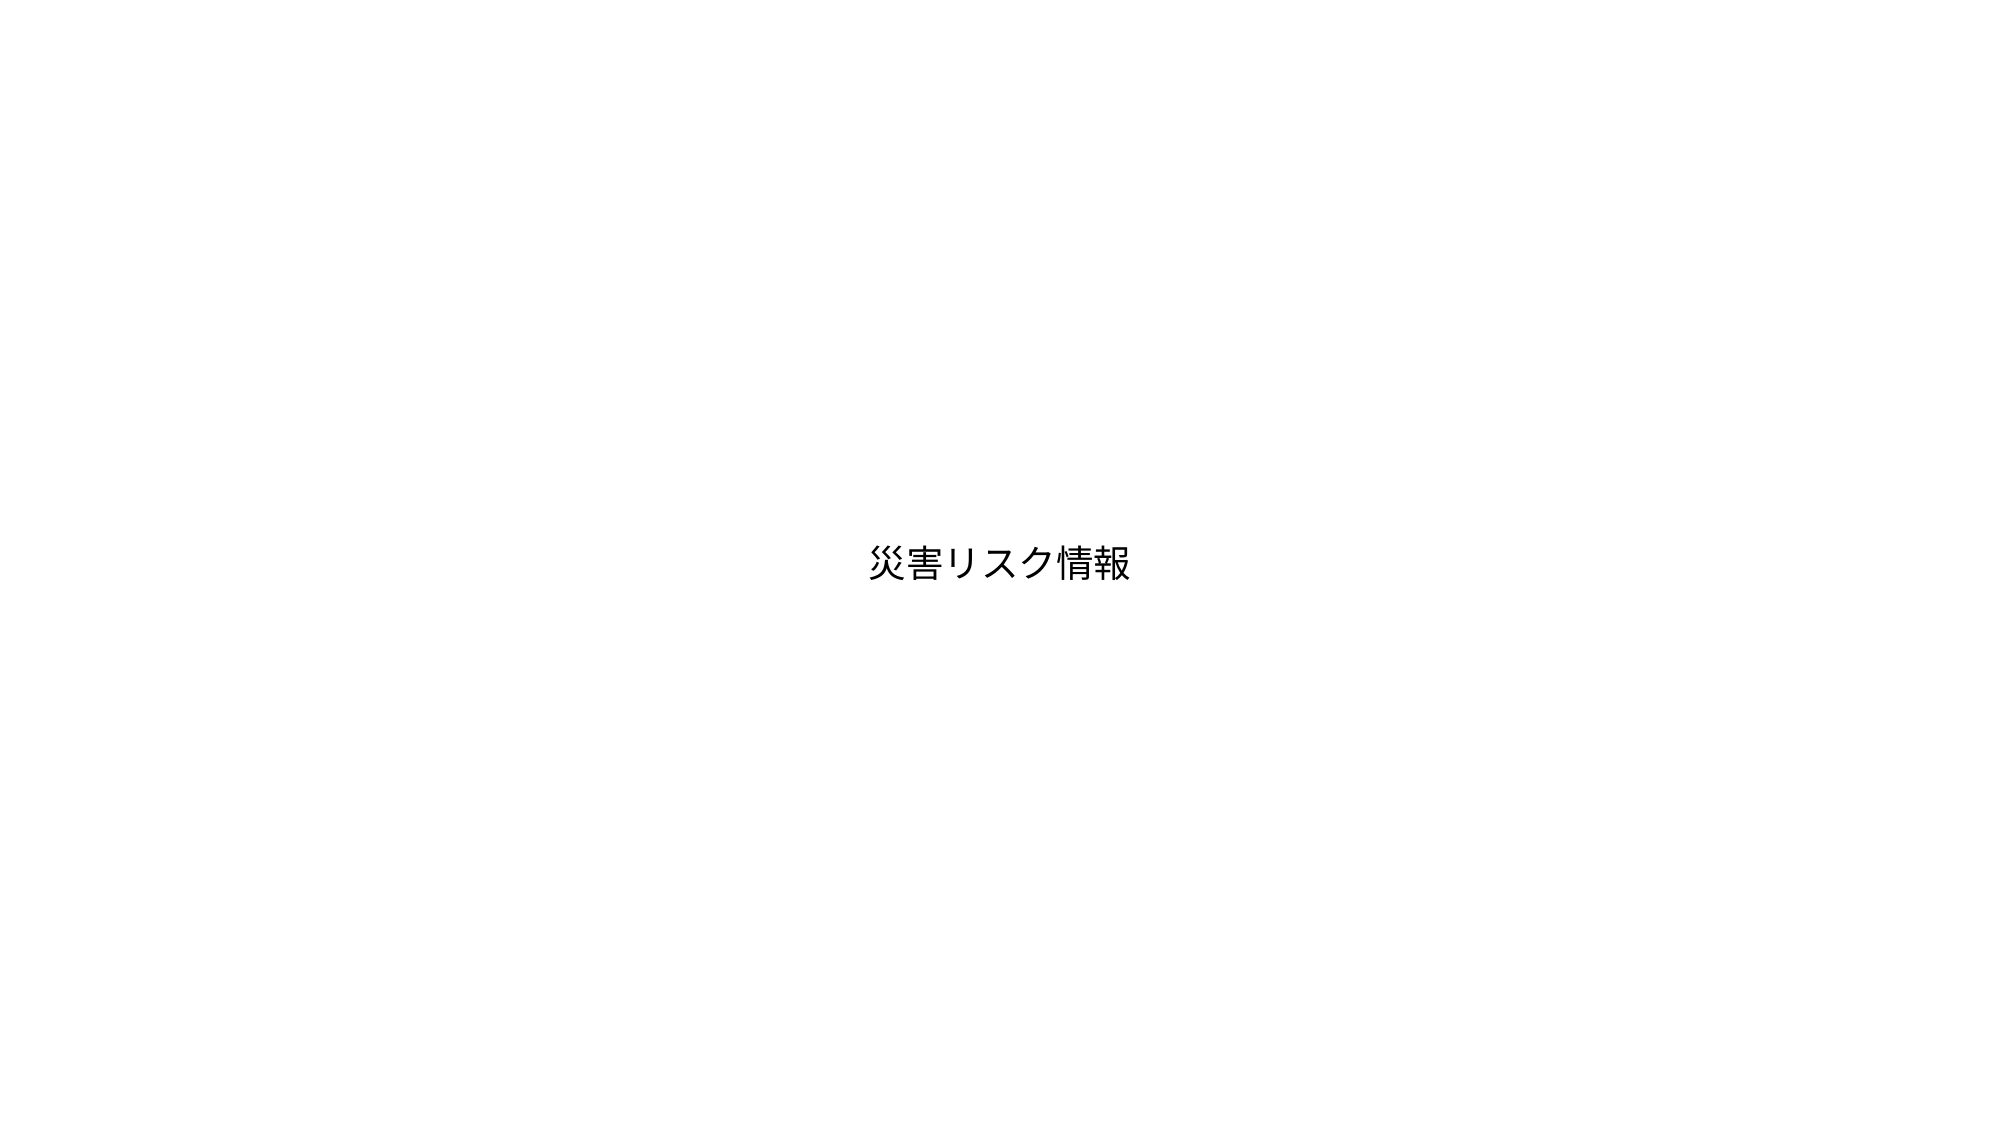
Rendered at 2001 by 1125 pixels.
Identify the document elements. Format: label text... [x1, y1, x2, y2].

text_box 災害リスク情報 [499, 532, 1500, 593]
